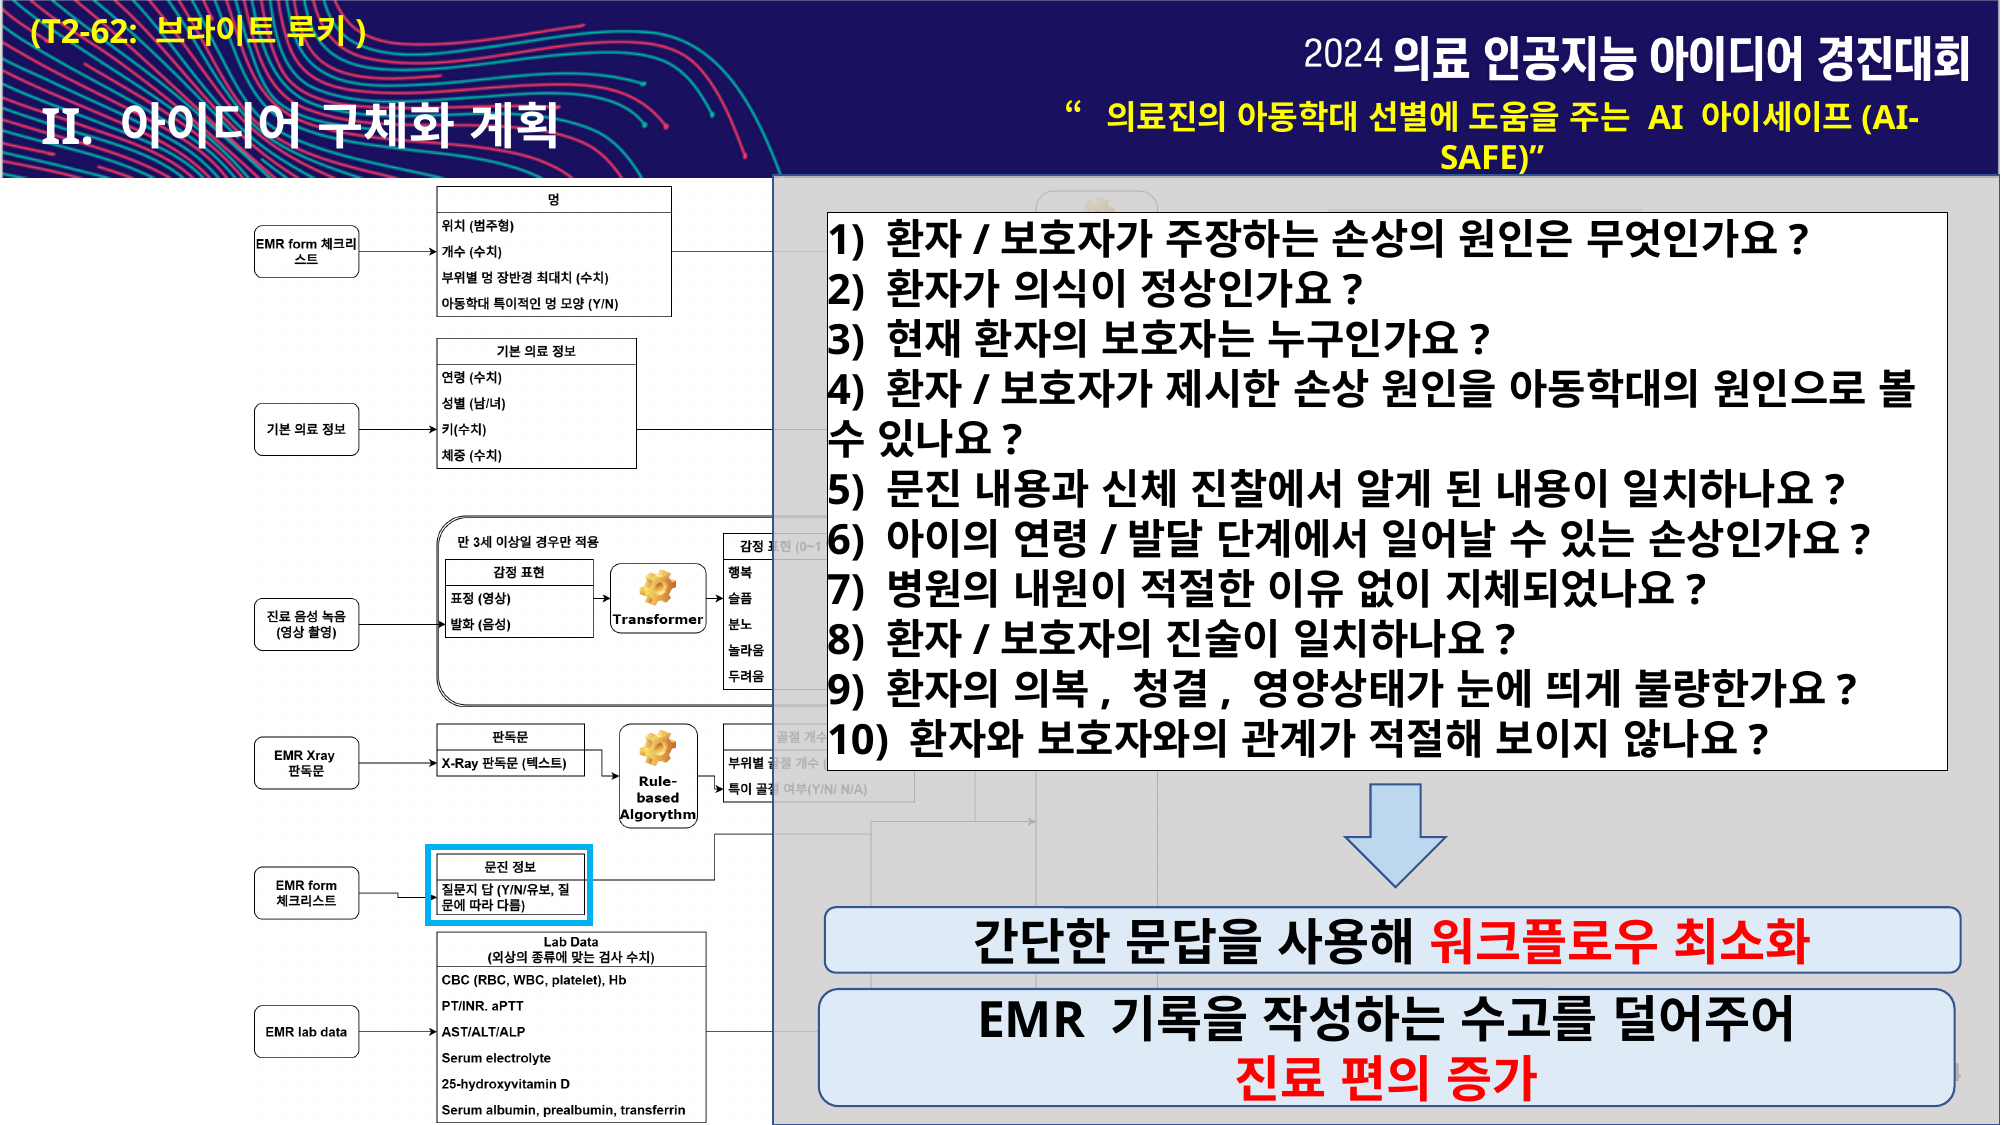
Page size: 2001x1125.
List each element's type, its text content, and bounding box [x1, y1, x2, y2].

picture [56, 58, 136, 64]
picture [0, 0, 254, 178]
picture [256, 58, 268, 64]
text_box II. 아이디어 구체화 계획 [41, 64, 636, 155]
text_box (T2-62: 브라이트 루키) [15, 2, 1149, 58]
text_box 간단한 문답을 사용해 워크플로우 최소화 [1696, 906, 1962, 974]
picture [327, 0, 2000, 152]
text_box EMR 기록을 작성하는 수고를 덜어주어 진료 편의 증가 [1696, 988, 1956, 1108]
picture [239, 58, 255, 64]
text_box “의료진의 아동학대 선별에 도움을 주는 AI 아이세이프(AI-SAFE)” [1007, 88, 1977, 152]
picture [254, 186, 1696, 1123]
picture [132, 58, 239, 64]
text_box [254, 152, 2000, 186]
text_box 1) 환자/보호자가 주장하는 손상의 원인은 무엇인가요? 2) 환자가 의식이 정상인가요? 3) 현재 환자의 보호자는 누구인가요? 4) 환자/보호자가 제시한 손상 원인을 아동학대의 원인으로 볼 수 있나요? 5) 문진 내용과 신체 진찰에서 알게 된 내용이 일치하나요? 6) 아이의 연령/발달 단계에서 일어날 수 있는 손상인가요? 7) 병원의 내원이 적절한 이유 없이 지체되었나요? 8) 환자/보호자의 진술이 일치하나요? 9) 환자의 의복, 청결, 영양상태가 눈에 띄게 불량한가요? 10) 환자와 보호자와의 관계가 적절해 보이지 않나요? [1696, 212, 1948, 771]
text_box [772, 174, 2000, 1125]
picture [271, 58, 344, 64]
